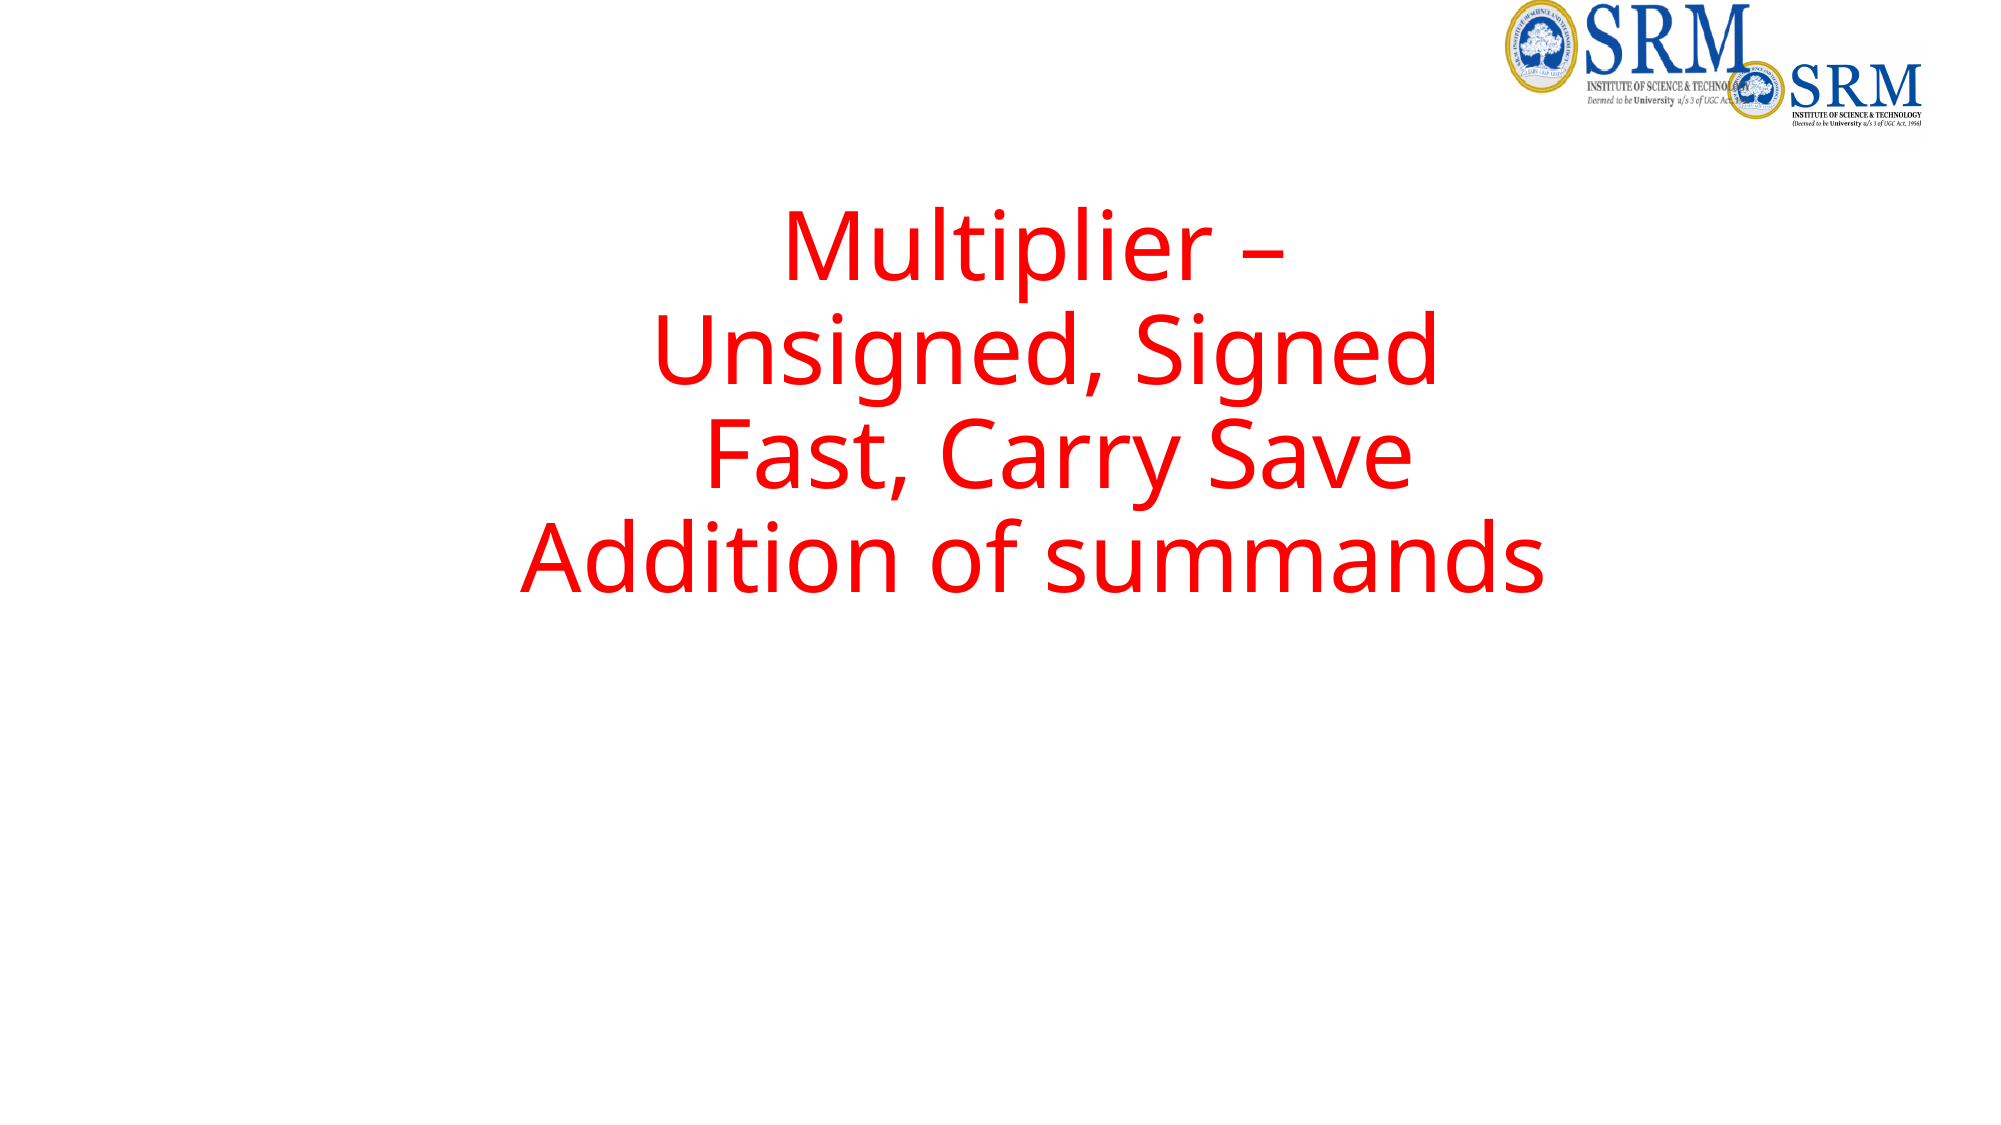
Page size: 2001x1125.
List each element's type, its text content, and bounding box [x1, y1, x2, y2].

picture [1505, 0, 1926, 151]
title Multiplier – Unsigned, Signed Fast, Carry Save Addition of summands [472, 187, 1622, 622]
